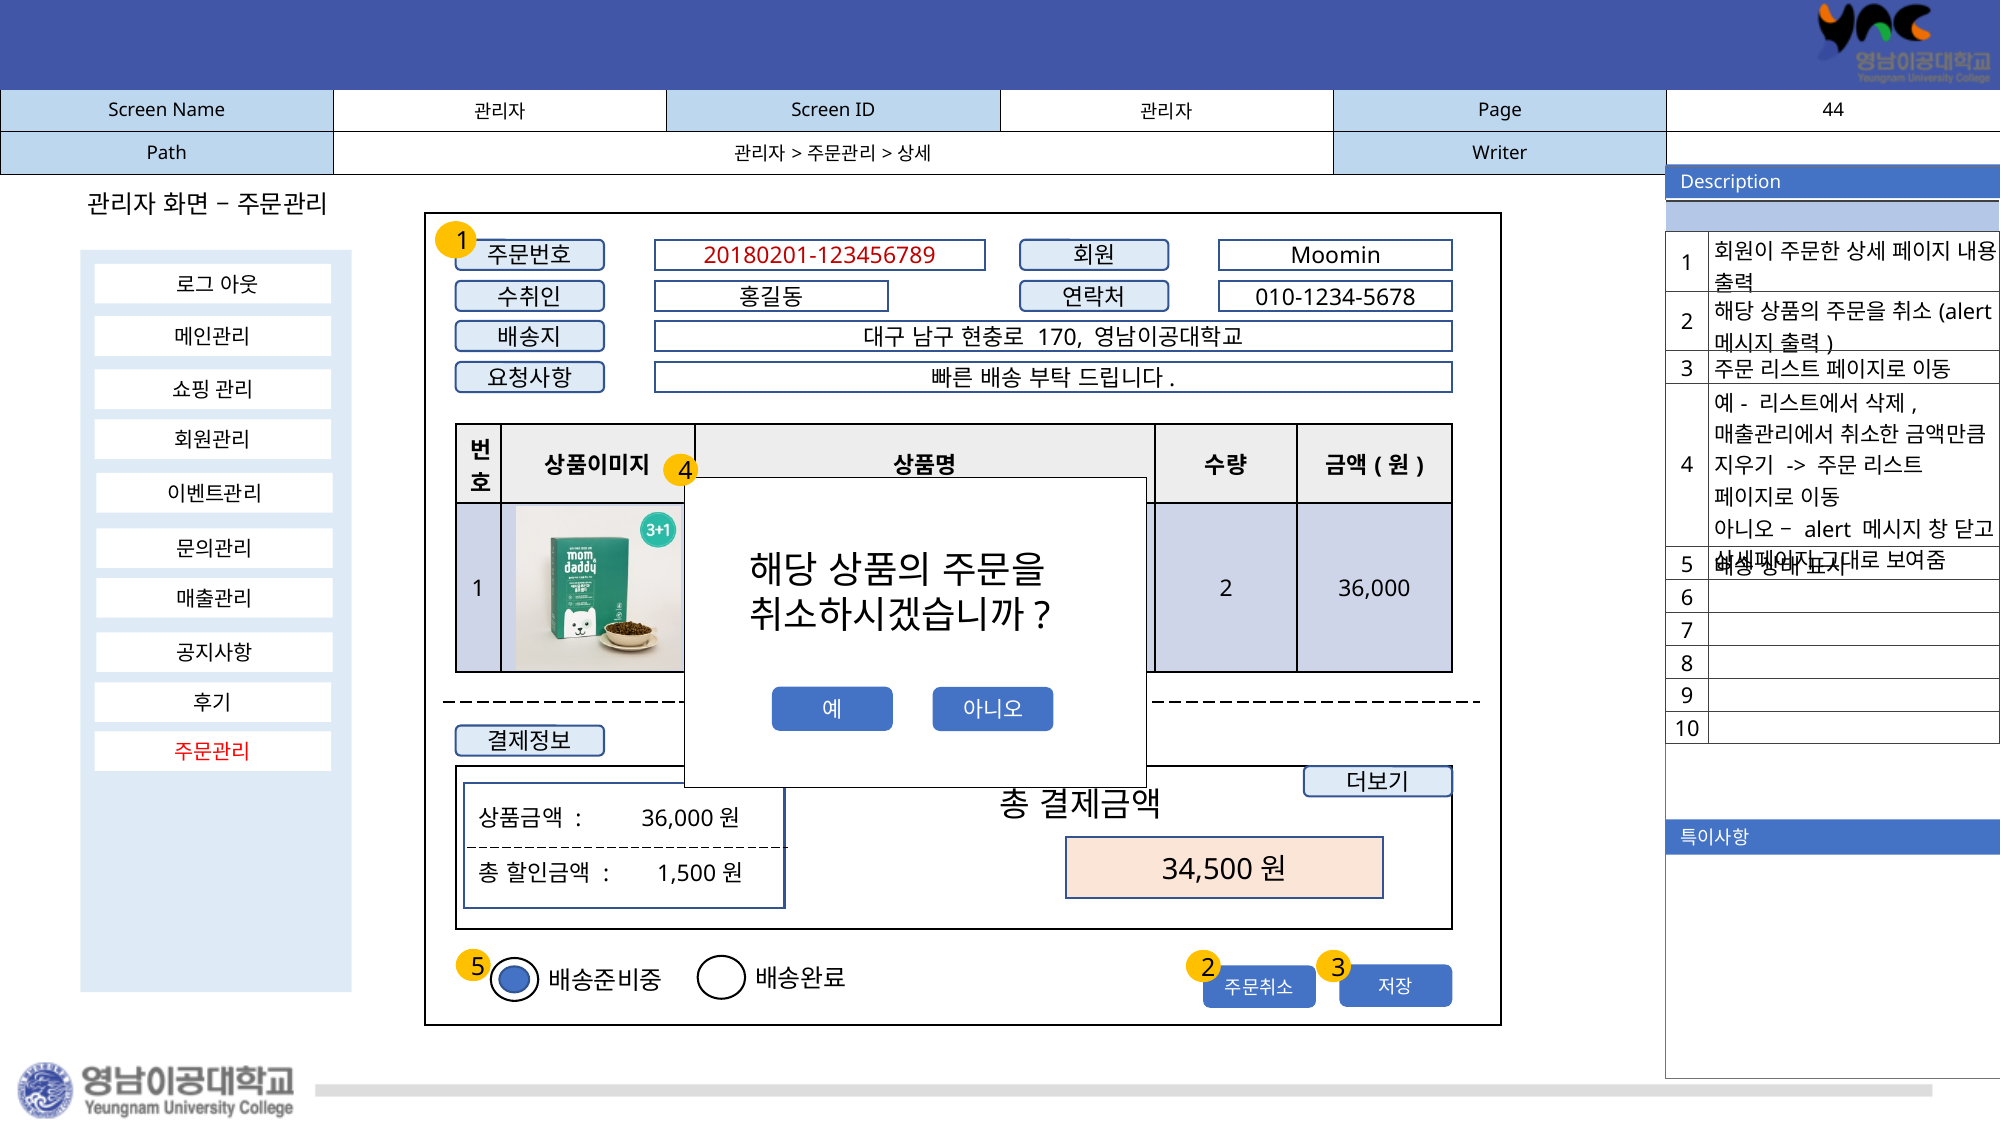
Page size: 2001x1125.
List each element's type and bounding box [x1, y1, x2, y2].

table_cell [1, 132, 333, 174]
picture [516, 506, 681, 671]
text_box [80, 249, 352, 993]
table_header [1, 90, 333, 131]
table_cell [1147, 504, 1154, 671]
table_header [1156, 425, 1296, 502]
table_cell [334, 132, 1333, 174]
table_cell [1666, 232, 1708, 291]
table_cell [1667, 132, 2000, 163]
table_cell [1666, 679, 1708, 711]
table_header [1001, 90, 1333, 131]
table_header [502, 425, 694, 502]
table_cell [1709, 351, 1999, 383]
table_header [667, 90, 1000, 131]
table_header [696, 425, 1154, 502]
table_header [334, 90, 666, 131]
table_cell [1666, 646, 1708, 678]
table_cell [1709, 292, 1999, 350]
table_cell [1666, 712, 1708, 743]
table_cell [1709, 232, 1999, 291]
table_cell [1709, 580, 1999, 612]
table_cell [1709, 547, 1999, 579]
table_cell [1709, 679, 1999, 711]
table_cell [1709, 384, 1999, 546]
table_header [1666, 202, 1999, 231]
table_header [1334, 90, 1666, 131]
table_cell [457, 504, 500, 671]
table_cell [1709, 646, 1999, 678]
table_header [1298, 425, 1451, 502]
table_cell [1666, 351, 1708, 383]
table_cell [1666, 292, 1708, 350]
table_header [457, 425, 500, 502]
table_cell [1666, 547, 1708, 579]
table_cell [502, 504, 683, 671]
text_box [72, 181, 1502, 1026]
table_cell [1156, 504, 1296, 671]
table_cell [1298, 504, 1451, 671]
table_cell [1666, 580, 1708, 612]
picture [1, 1058, 2000, 1125]
table_cell [1334, 132, 1666, 174]
text_box [1665, 163, 2000, 1079]
table_cell [1709, 613, 1999, 645]
table_cell [1666, 384, 1708, 546]
picture [0, 0, 2000, 90]
table_cell [1709, 712, 1999, 743]
table_header [1667, 90, 2000, 131]
table_cell [1666, 613, 1708, 645]
